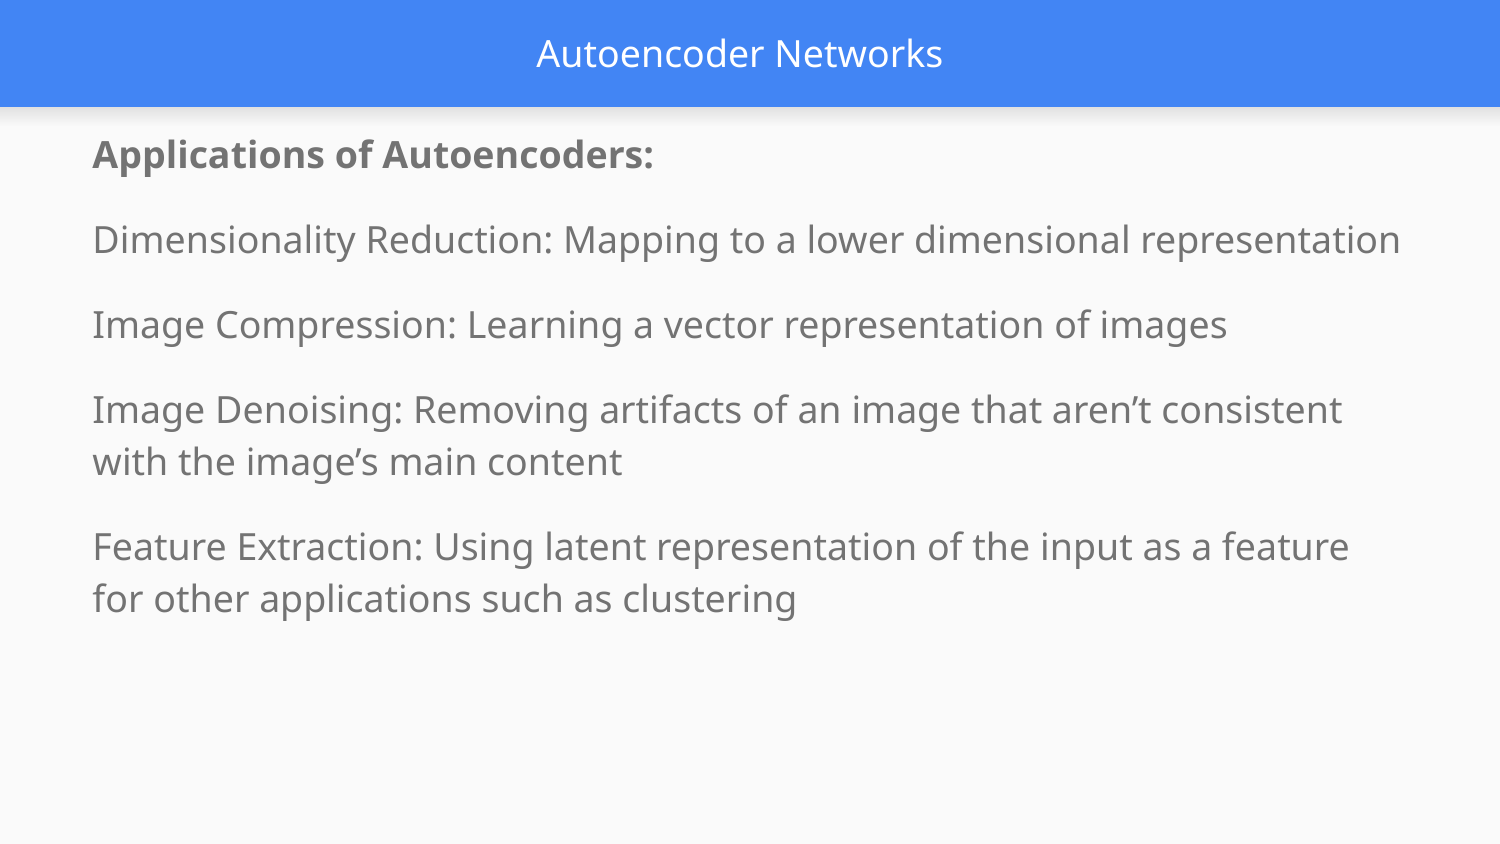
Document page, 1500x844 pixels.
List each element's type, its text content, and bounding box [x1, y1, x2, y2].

title Autoencoder Networks [16, 2, 1464, 102]
list Applications of Autoencoders: Dimensionality Reduction: Mapping to a lower dimensional representation Image Compression: Learning a vector representation of images Image Denoising: Removing artifacts of an image that aren’t consistent with the image’s main content Feature Extraction: Using latent representation of the input as a feature for other applications such as clustering [77, 109, 1427, 800]
